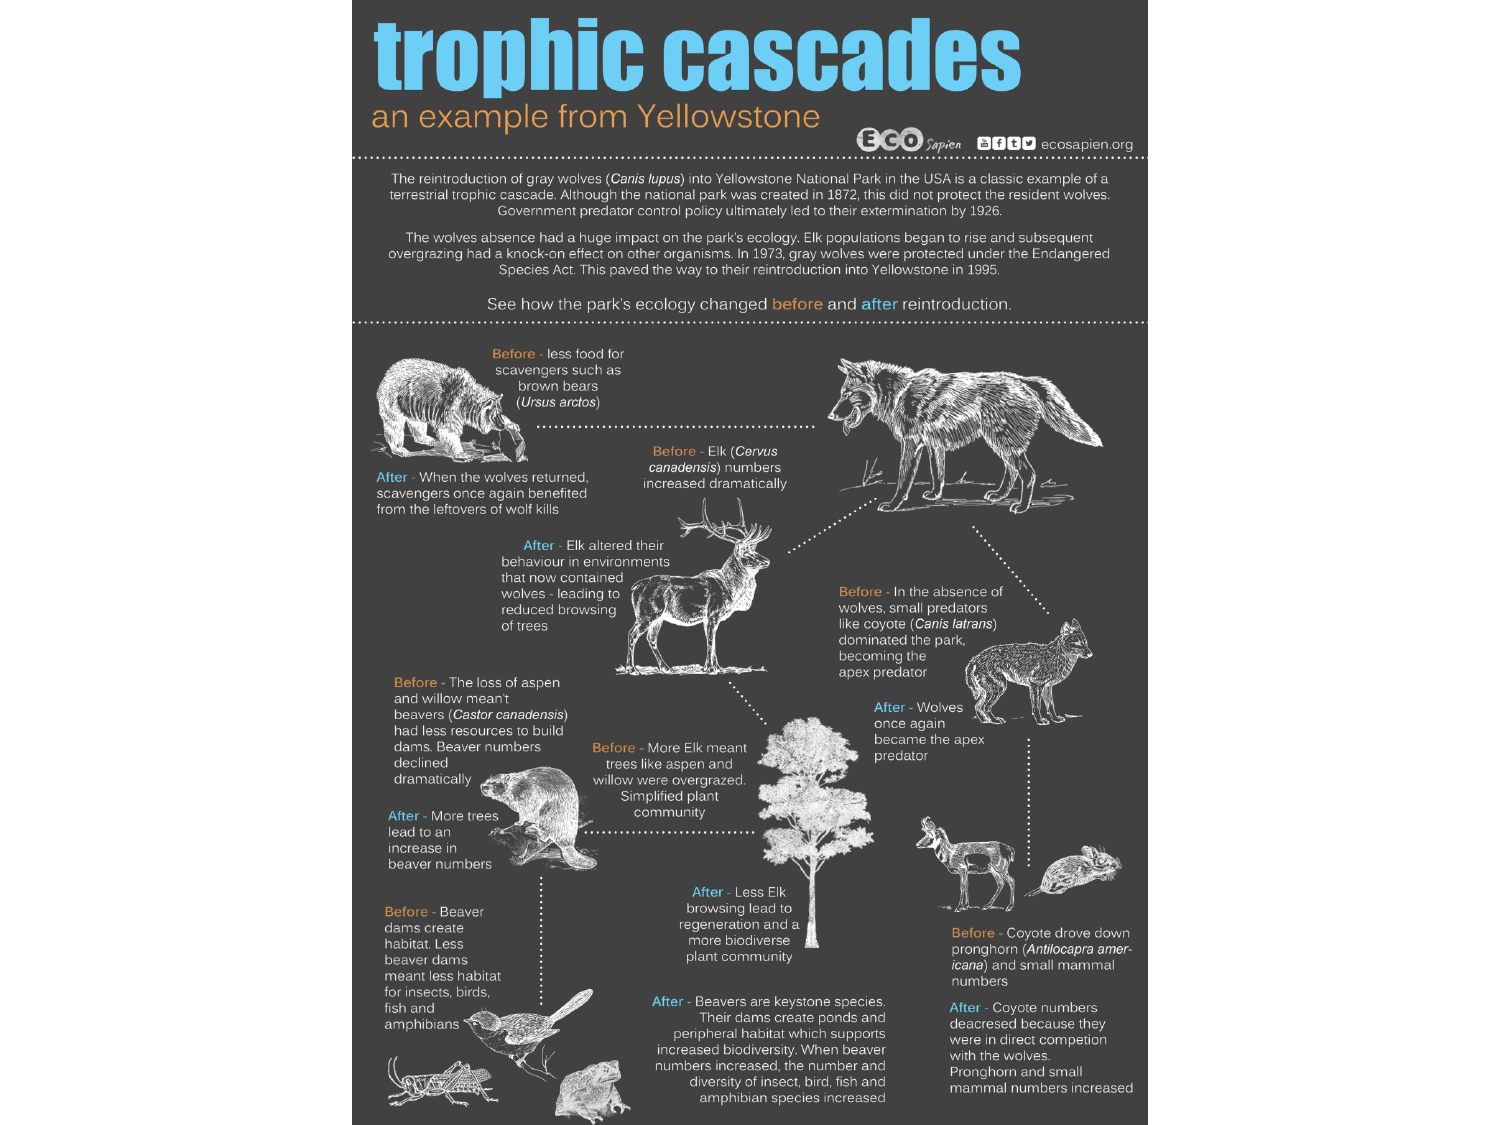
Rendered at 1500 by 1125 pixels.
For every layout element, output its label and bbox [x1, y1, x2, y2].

picture [351, 0, 1148, 1125]
